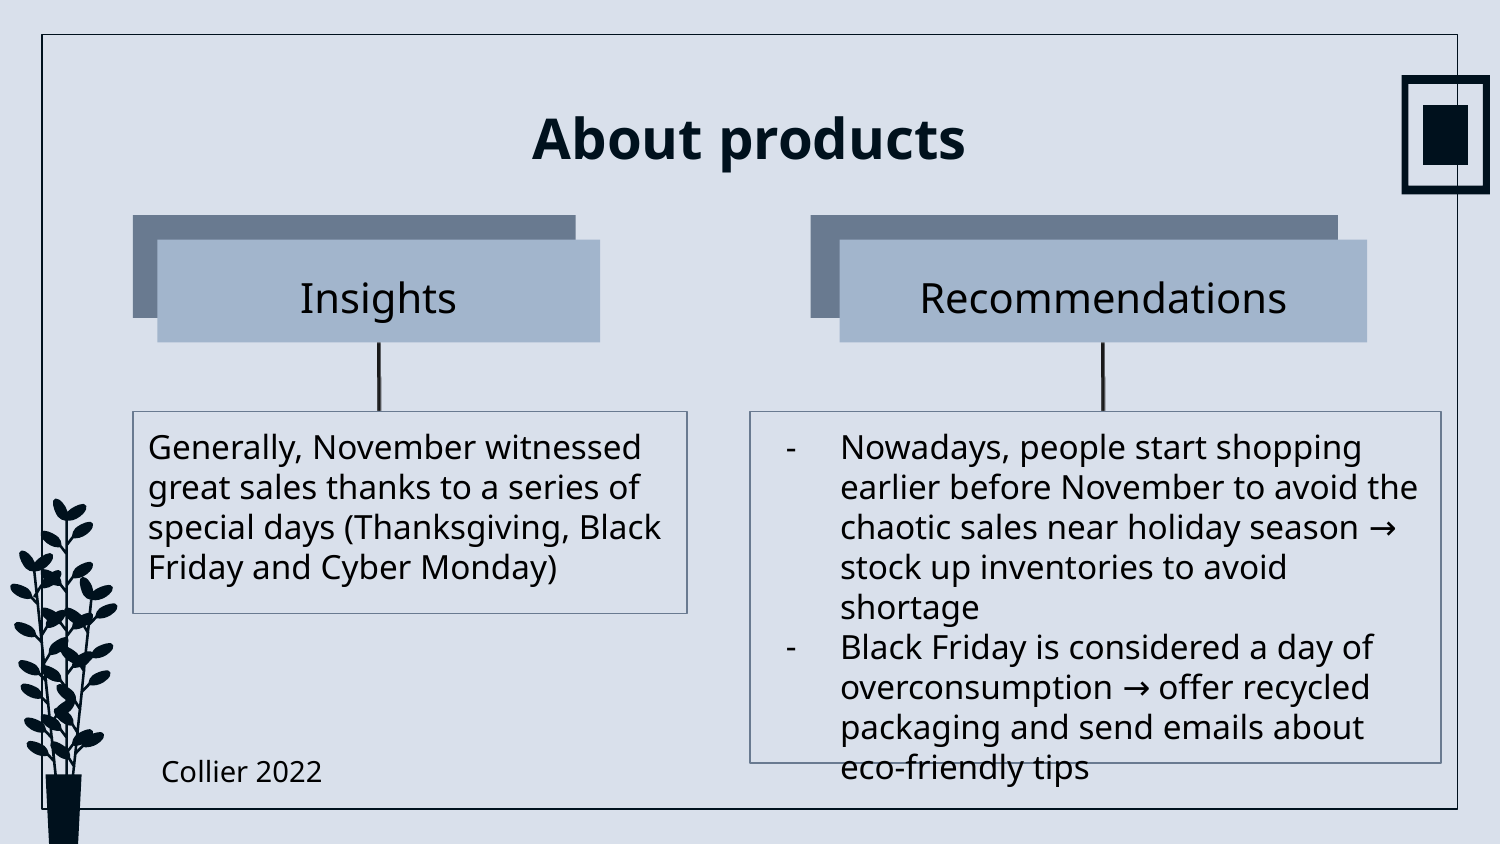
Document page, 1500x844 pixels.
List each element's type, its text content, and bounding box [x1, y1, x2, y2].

title About products [118, 88, 1382, 183]
text_box Insights [247, 256, 511, 326]
text_box [839, 239, 1368, 343]
text_box [157, 239, 601, 343]
text_box Collier 2022 [132, 738, 351, 794]
picture [376, 342, 383, 412]
text_box Generally, November witnessed great sales thanks to a series of special days (Thanksgiving, Black Friday and Cyber Monday) [132, 411, 687, 614]
picture [1100, 342, 1107, 412]
text_box [132, 215, 576, 318]
text_box Recommendations [864, 256, 1343, 326]
text_box [810, 215, 1338, 318]
text_box Nowadays, people start shopping earlier before November to avoid the chaotic sales near holiday season → stock up inventories to avoid shortage Black Friday is considered a day of overconsumption → offer recycled packaging and send emails about eco-friendly tips [750, 411, 1442, 763]
